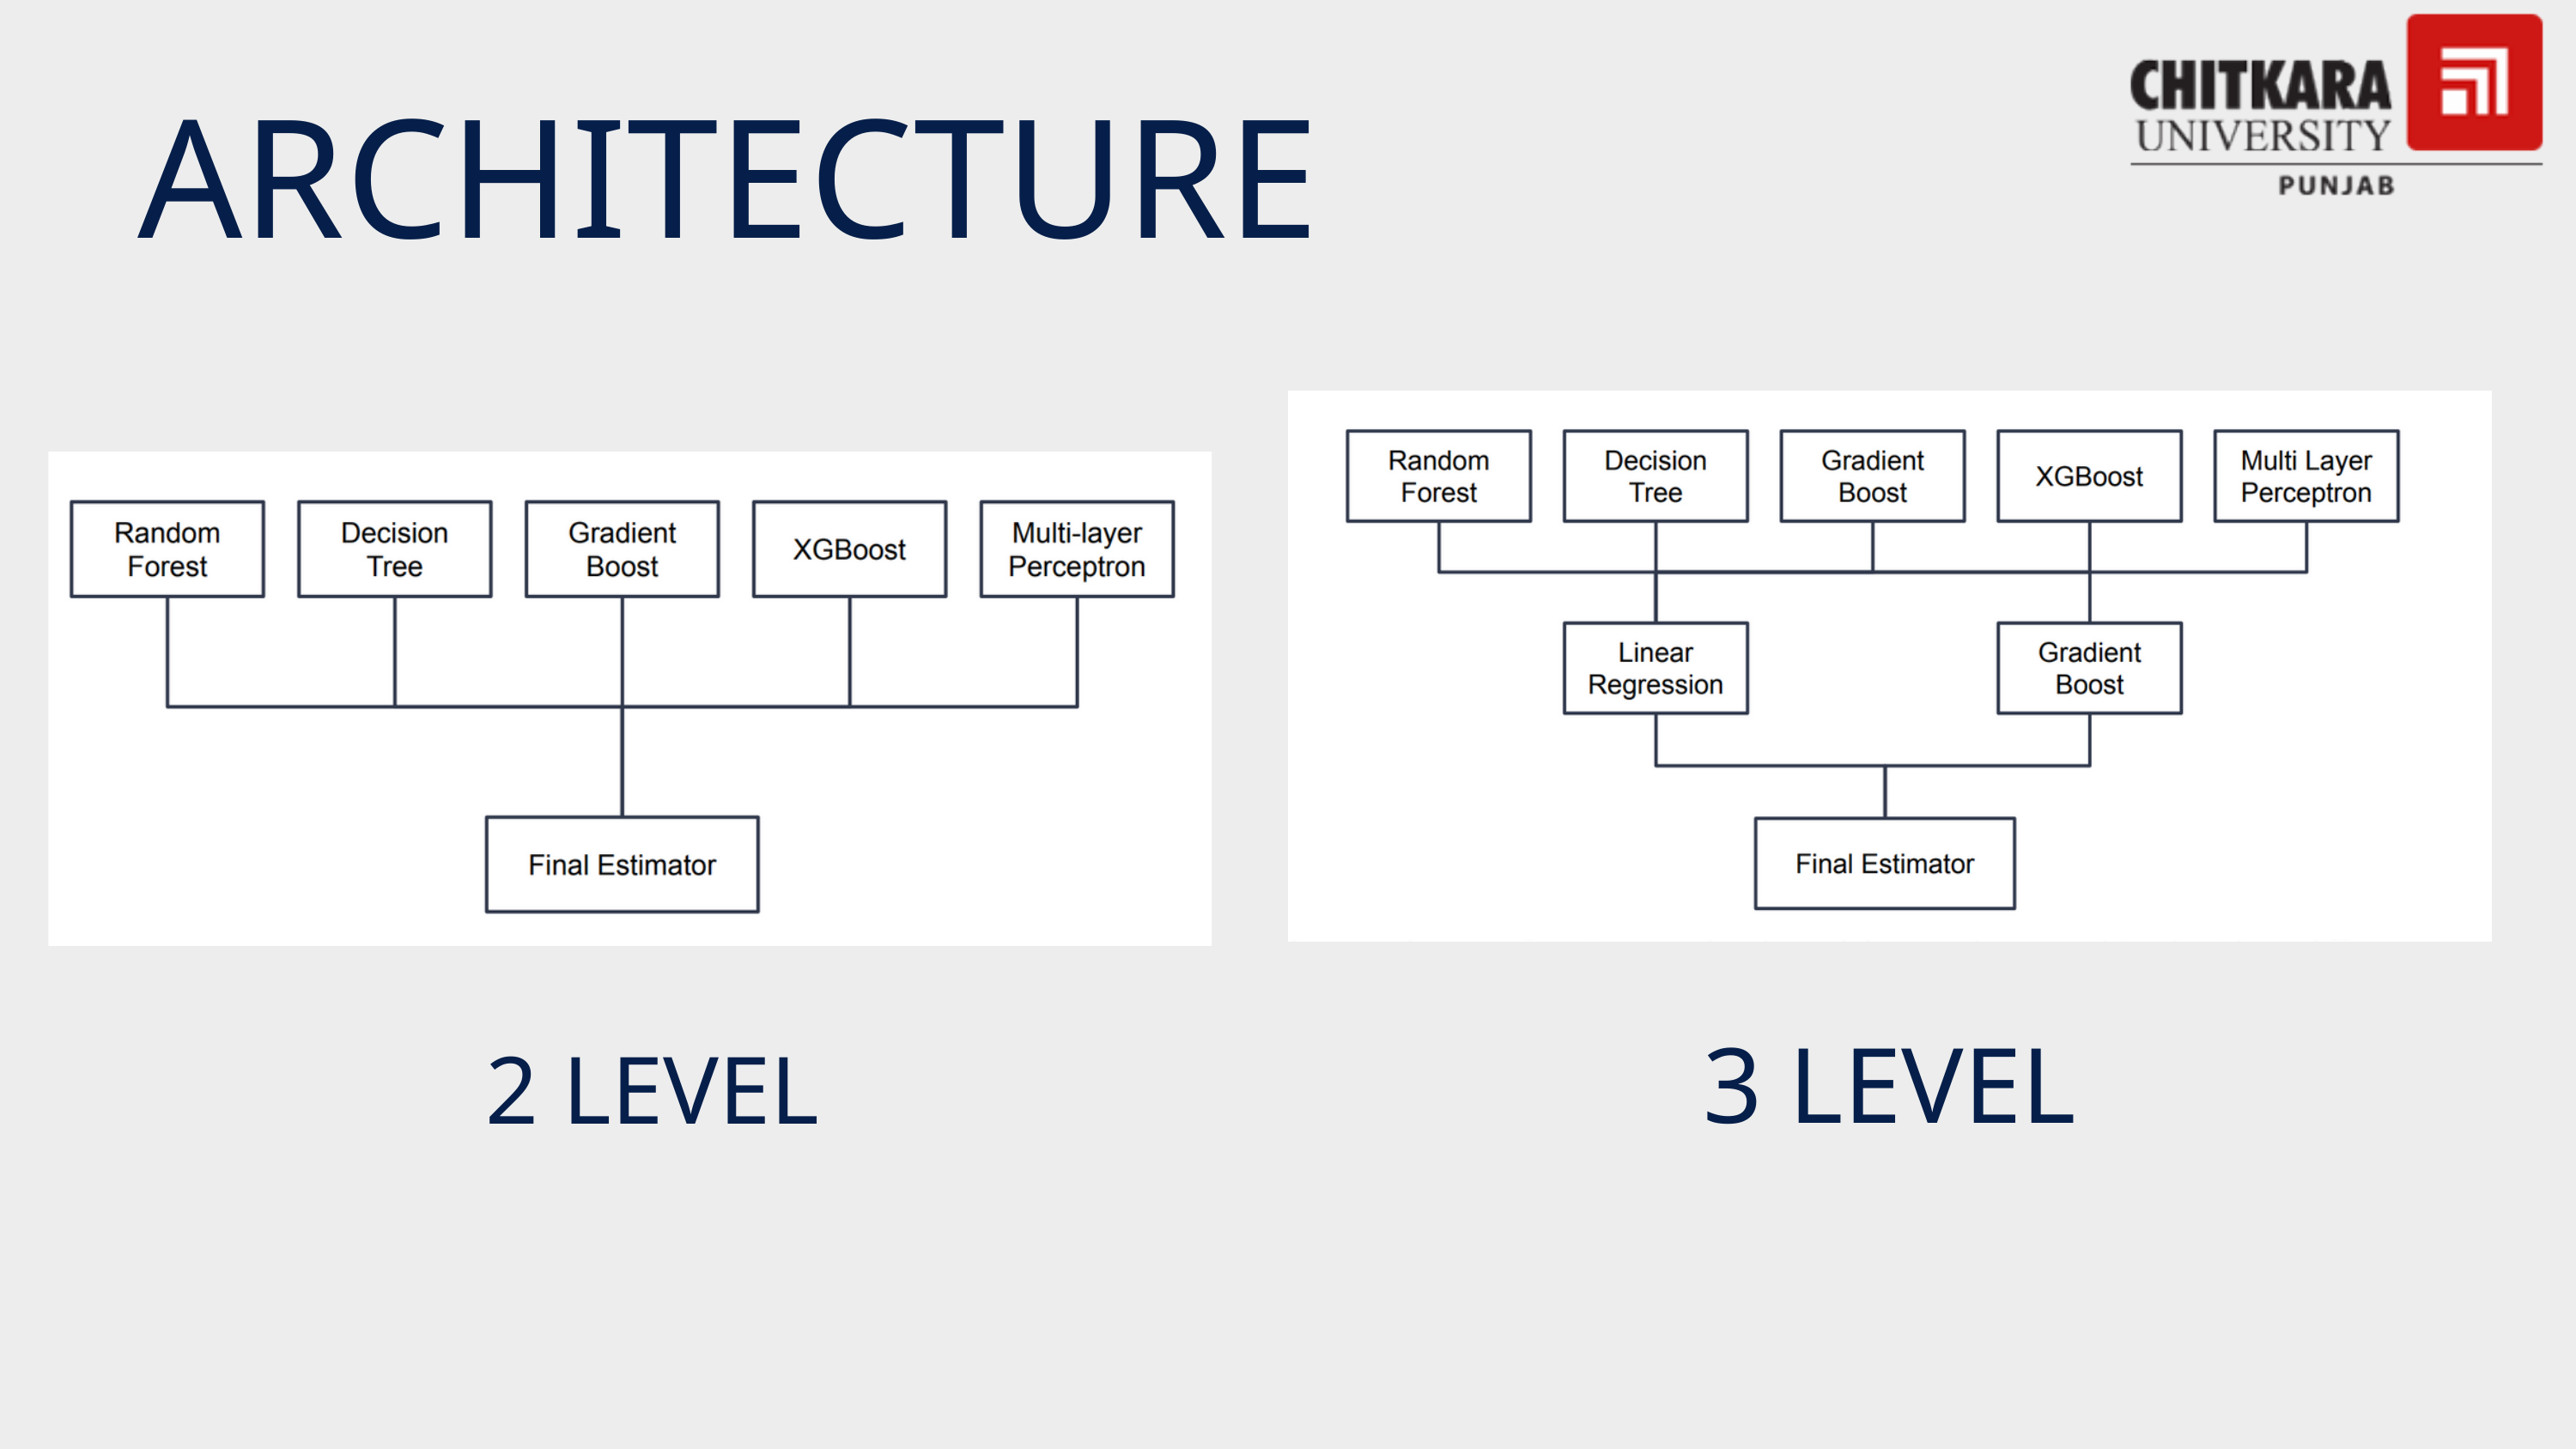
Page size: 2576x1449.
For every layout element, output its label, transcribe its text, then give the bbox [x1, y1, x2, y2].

text_box ARCHITECTURE [94, 40, 1364, 272]
text_box [48, 452, 1212, 946]
text_box 3 LEVEL [1687, 998, 2092, 1144]
text_box 2 LEVEL [473, 1012, 832, 1143]
text_box [2089, 0, 2576, 215]
text_box [1288, 391, 2492, 943]
